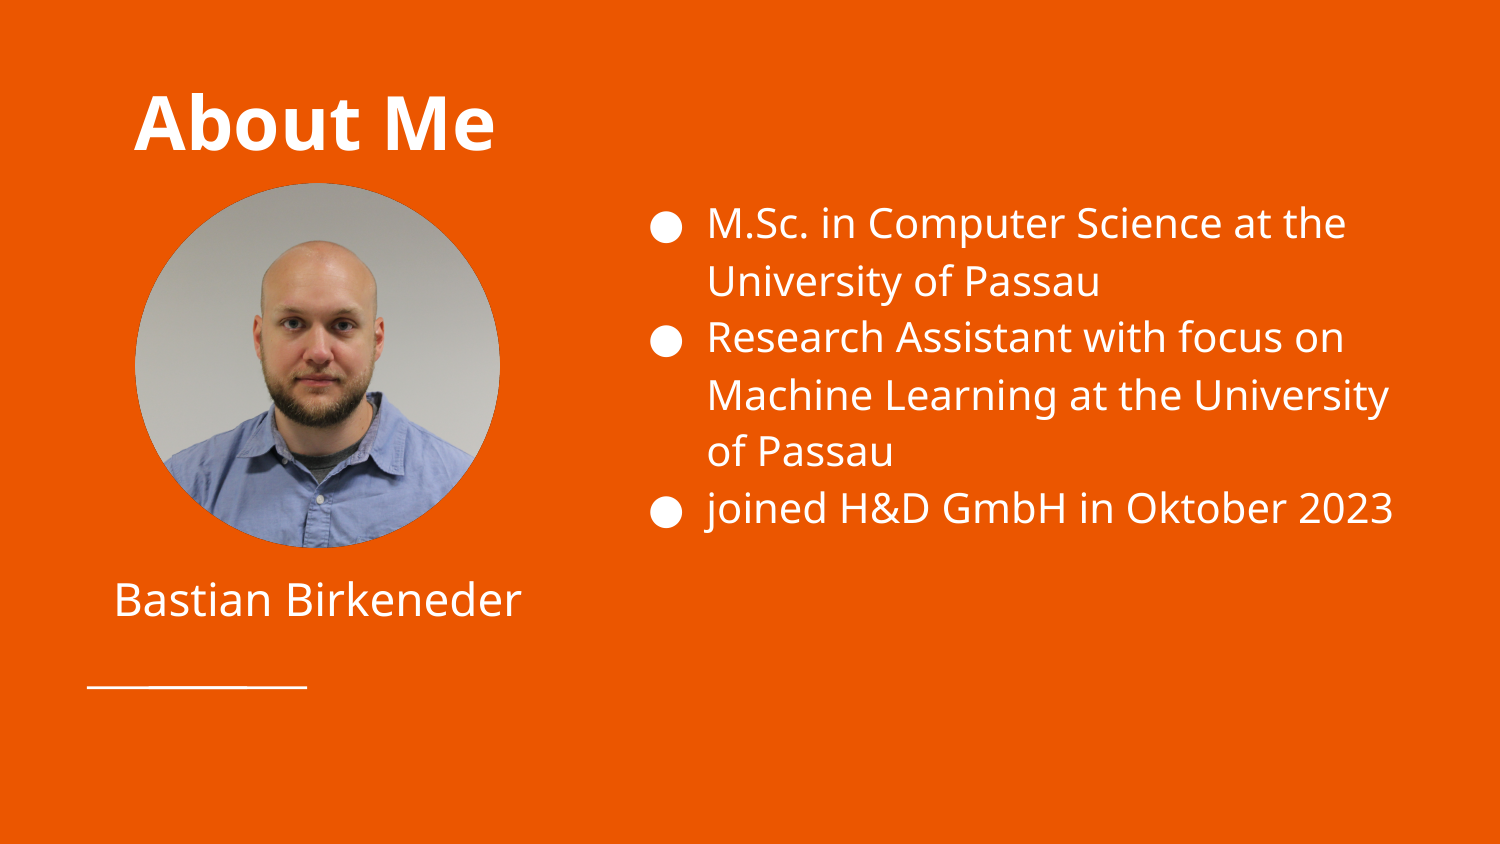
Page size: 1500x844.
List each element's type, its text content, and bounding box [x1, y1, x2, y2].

title Bastian Birkeneder [65, 531, 571, 666]
title About Me [119, 46, 516, 195]
title M.Sc. in Computer Science at the University of Passau Research Assistant with focus on Machine Learning at the University of Passau joined H&D GmbH in Oktober 2023 [616, 123, 1450, 607]
picture [135, 182, 501, 548]
